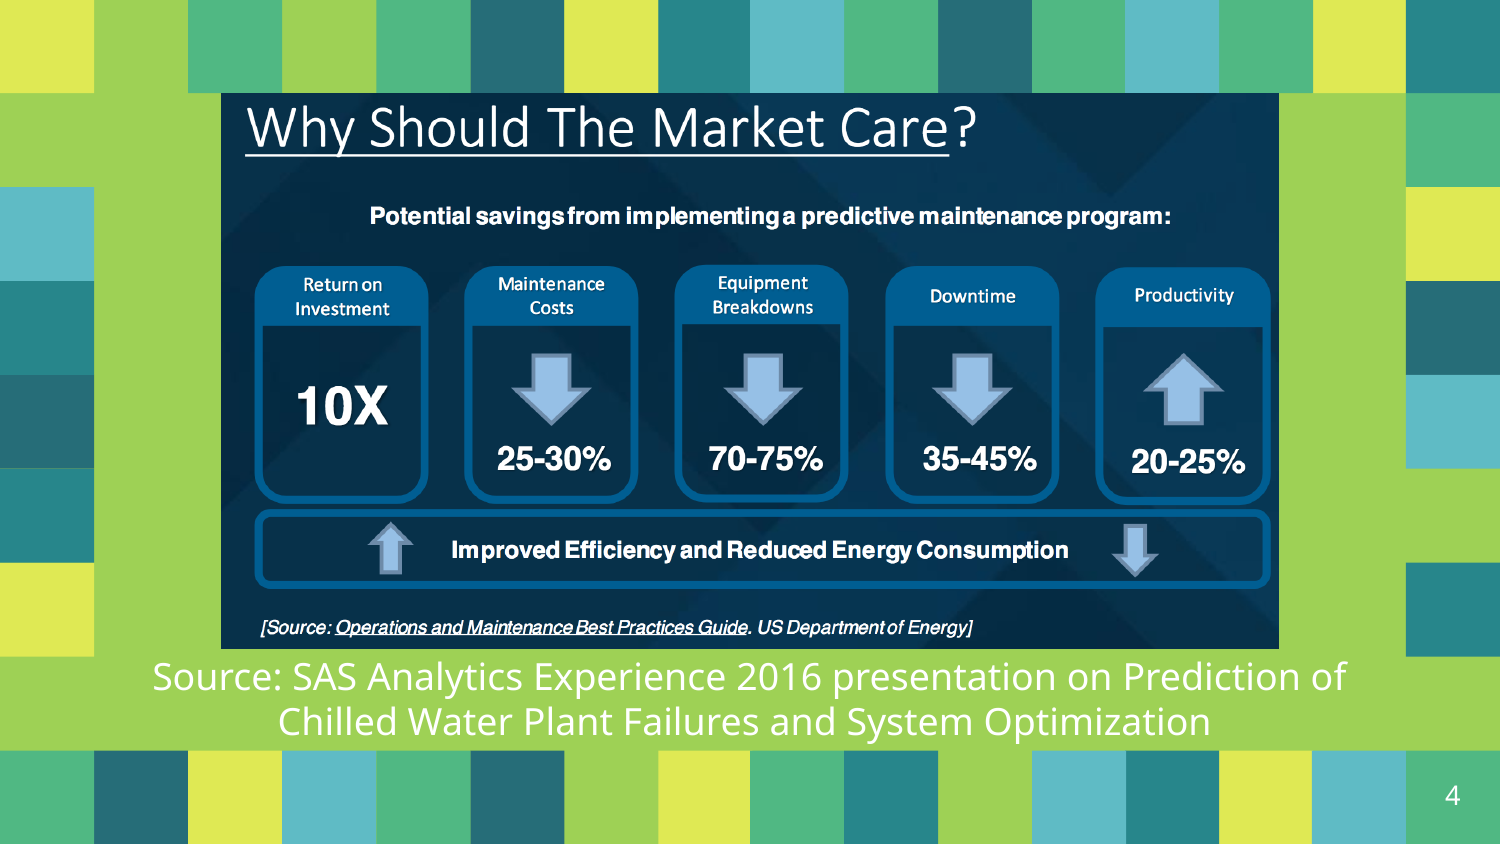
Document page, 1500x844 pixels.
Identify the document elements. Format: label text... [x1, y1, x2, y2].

picture [221, 93, 1279, 650]
subtitle Source: SAS Analytics Experience 2016 presentation on Prediction of Chilled Water Plant Failures and System Optimization [92, 637, 1408, 750]
slide_number 4 [1405, 749, 1500, 844]
